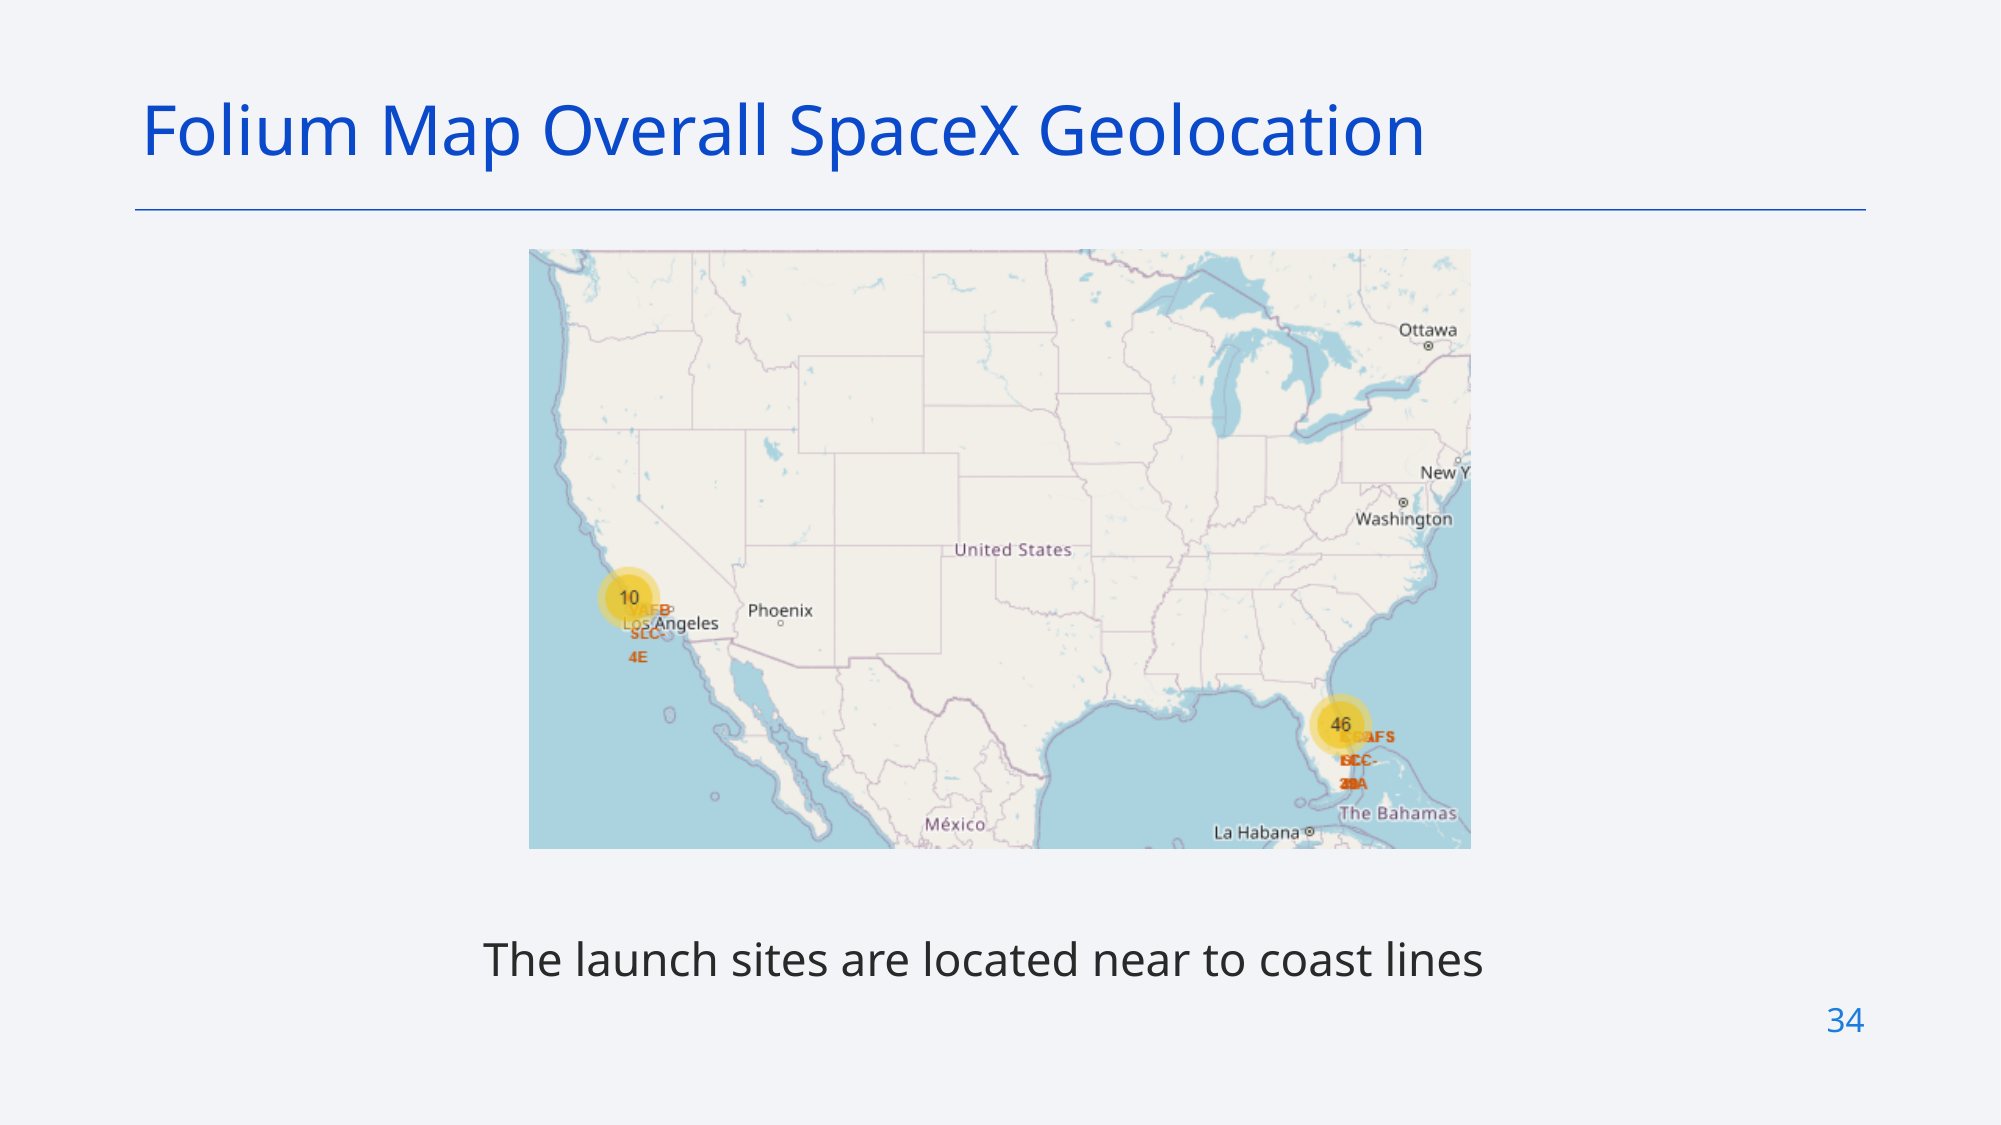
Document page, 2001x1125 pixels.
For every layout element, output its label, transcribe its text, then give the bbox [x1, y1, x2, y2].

text_box Folium Map Overall SpaceX Geolocation [126, 88, 1852, 179]
list The launch sites are located near to coast lines [468, 923, 1675, 1014]
slide_number 34 [1429, 988, 1880, 1055]
picture [0, 0, 2001, 1125]
